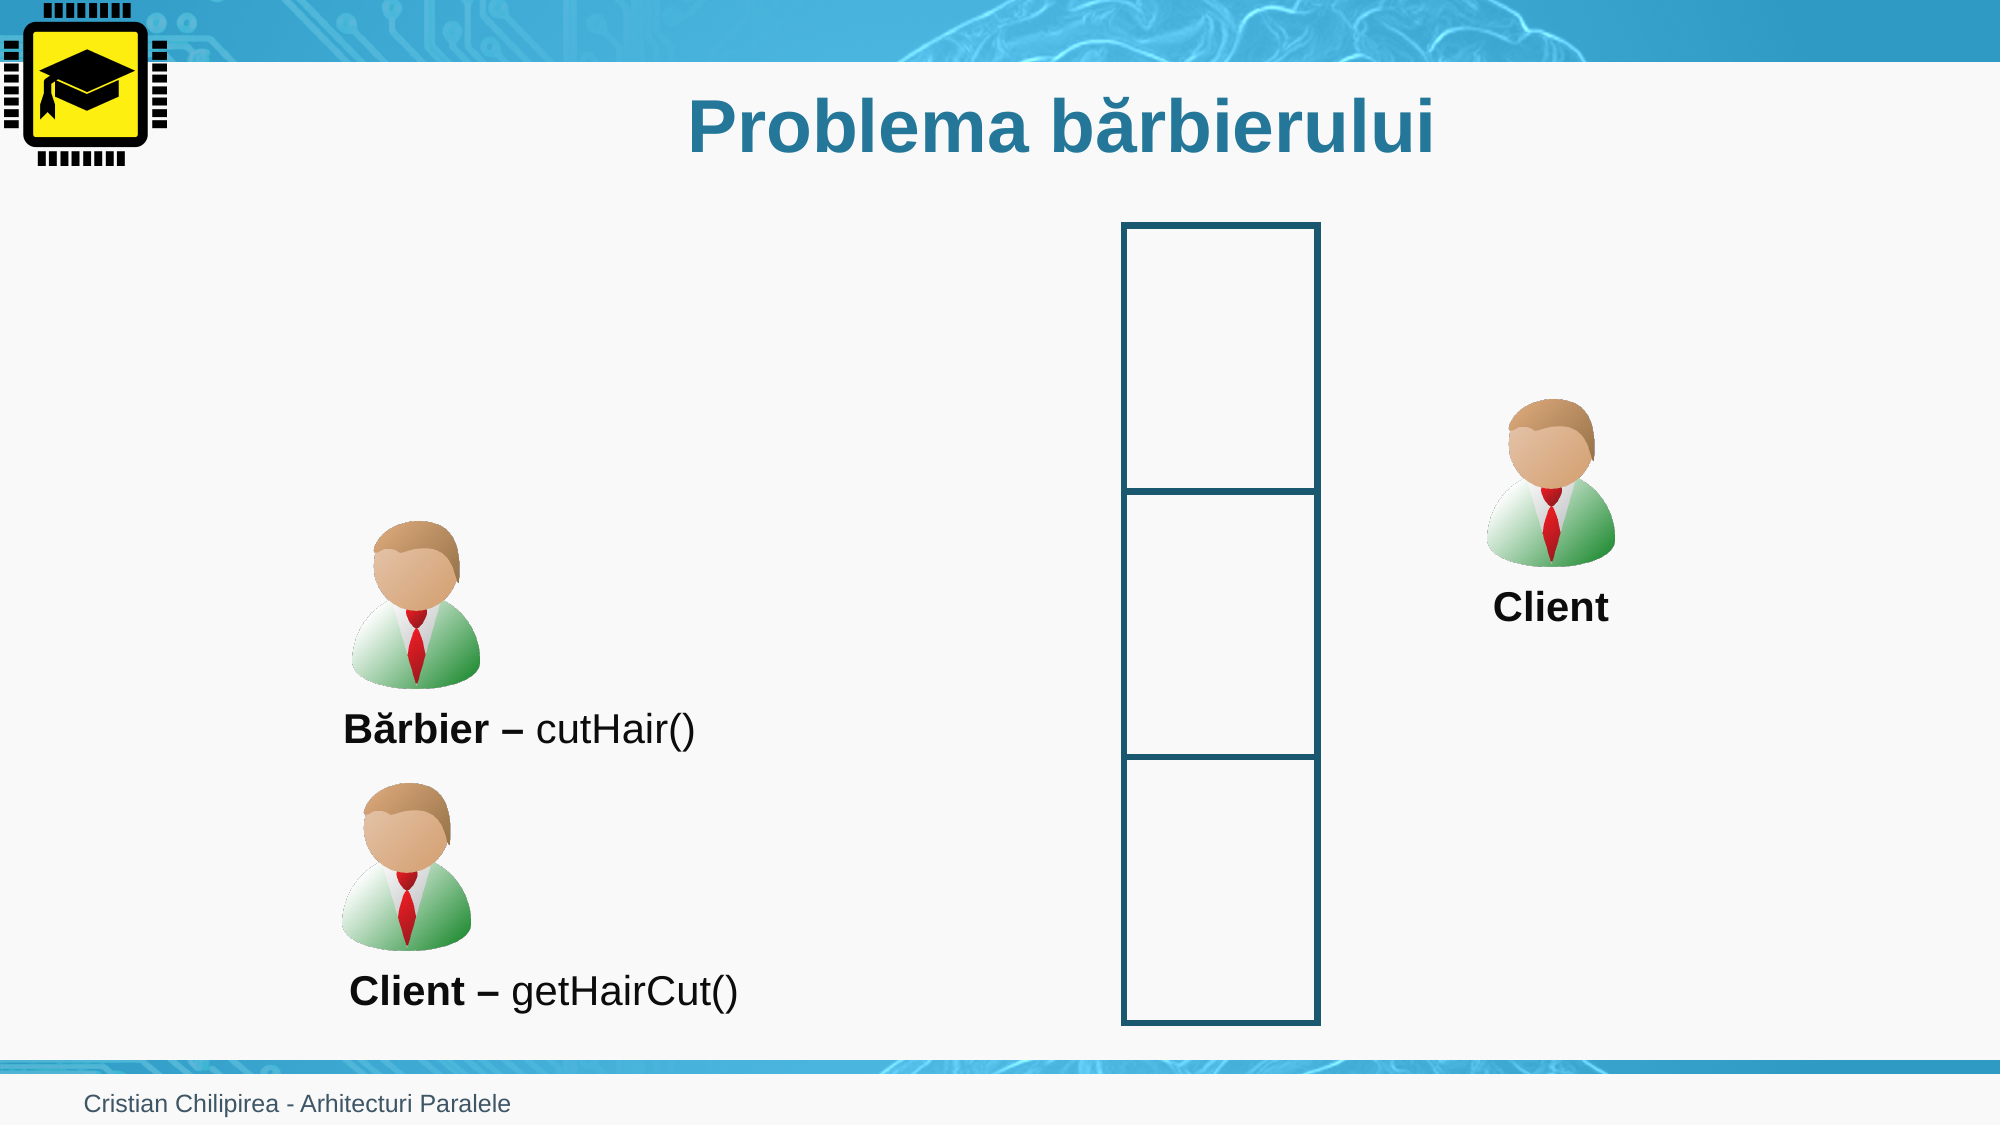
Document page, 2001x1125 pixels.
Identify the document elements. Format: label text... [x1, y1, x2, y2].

text_box [1123, 224, 1318, 490]
text_box Bărbier – cutHair() [328, 694, 712, 760]
text_box Client – getHairCut() [334, 956, 766, 1022]
picture [351, 521, 480, 689]
text_box Client [1478, 572, 1624, 638]
text_box [1123, 756, 1318, 1024]
picture [0, 0, 2000, 166]
picture [342, 783, 471, 951]
title Problema bărbierului [170, 76, 1955, 180]
text_box [1123, 490, 1318, 756]
footer Cristian Chilipirea - Arhitecturi Paralele [68, 1083, 1542, 1125]
picture [0, 1060, 2000, 1074]
picture [1487, 399, 1615, 567]
